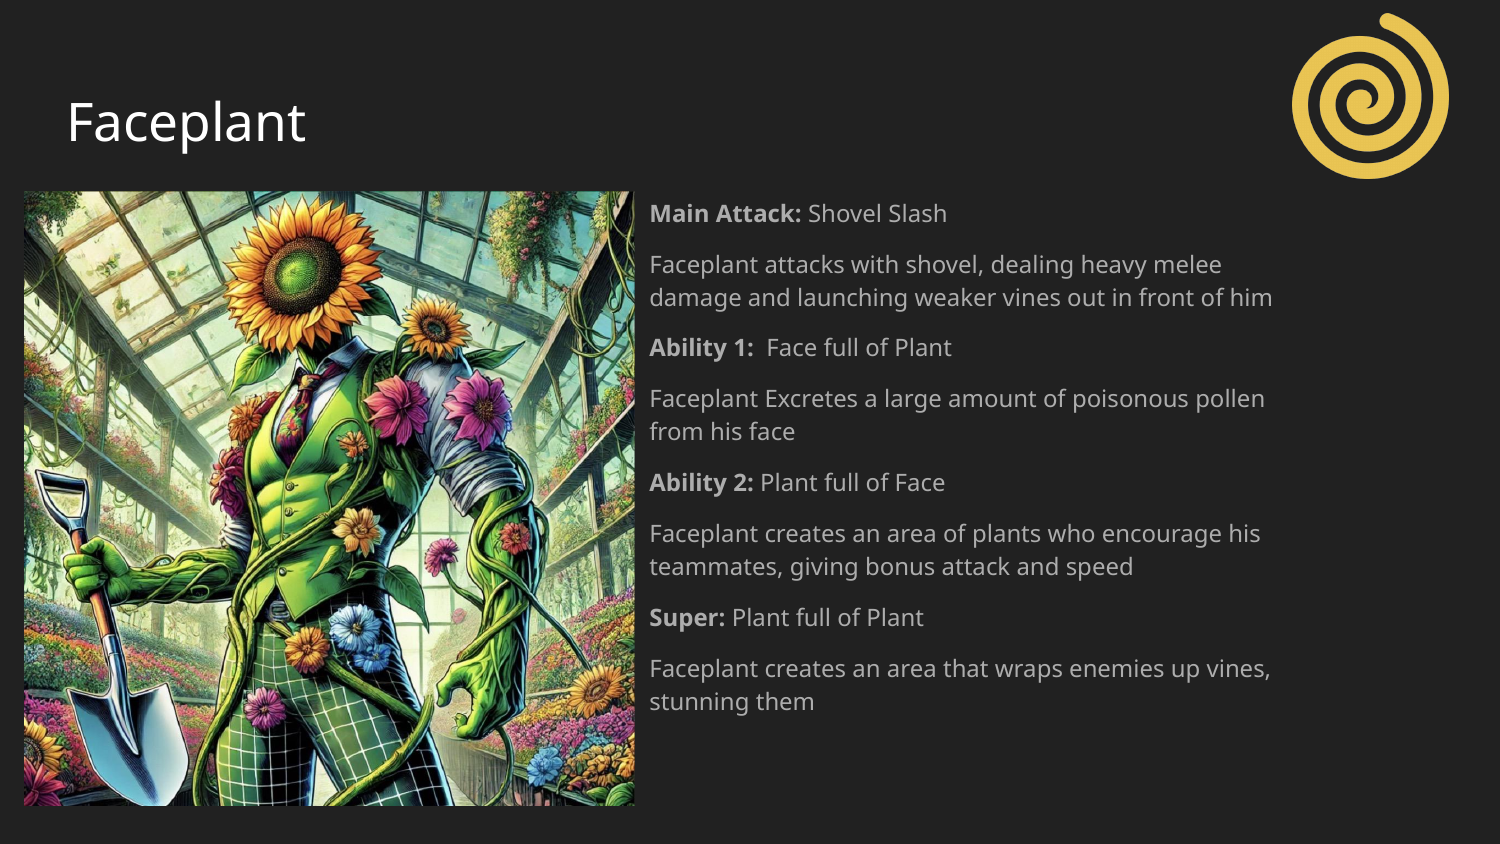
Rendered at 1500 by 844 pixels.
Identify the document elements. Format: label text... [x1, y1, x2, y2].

picture [24, 191, 635, 806]
title Faceplant [51, 72, 1287, 167]
list Main Attack: Shovel Slash Faceplant attacks with shovel, dealing heavy melee damage and launching weaker vines out in front of him Ability 1: Face full of Plant Faceplant Excretes a large amount of poisonous pollen from his face Ability 2: Plant full of Face Faceplant creates an area of plants who encourage his teammates, giving bonus attack and speed Super: Plant full of Plant Faceplant creates an area that wraps enemies up vines, stunning them [634, 178, 1291, 740]
picture [1292, 13, 1450, 180]
